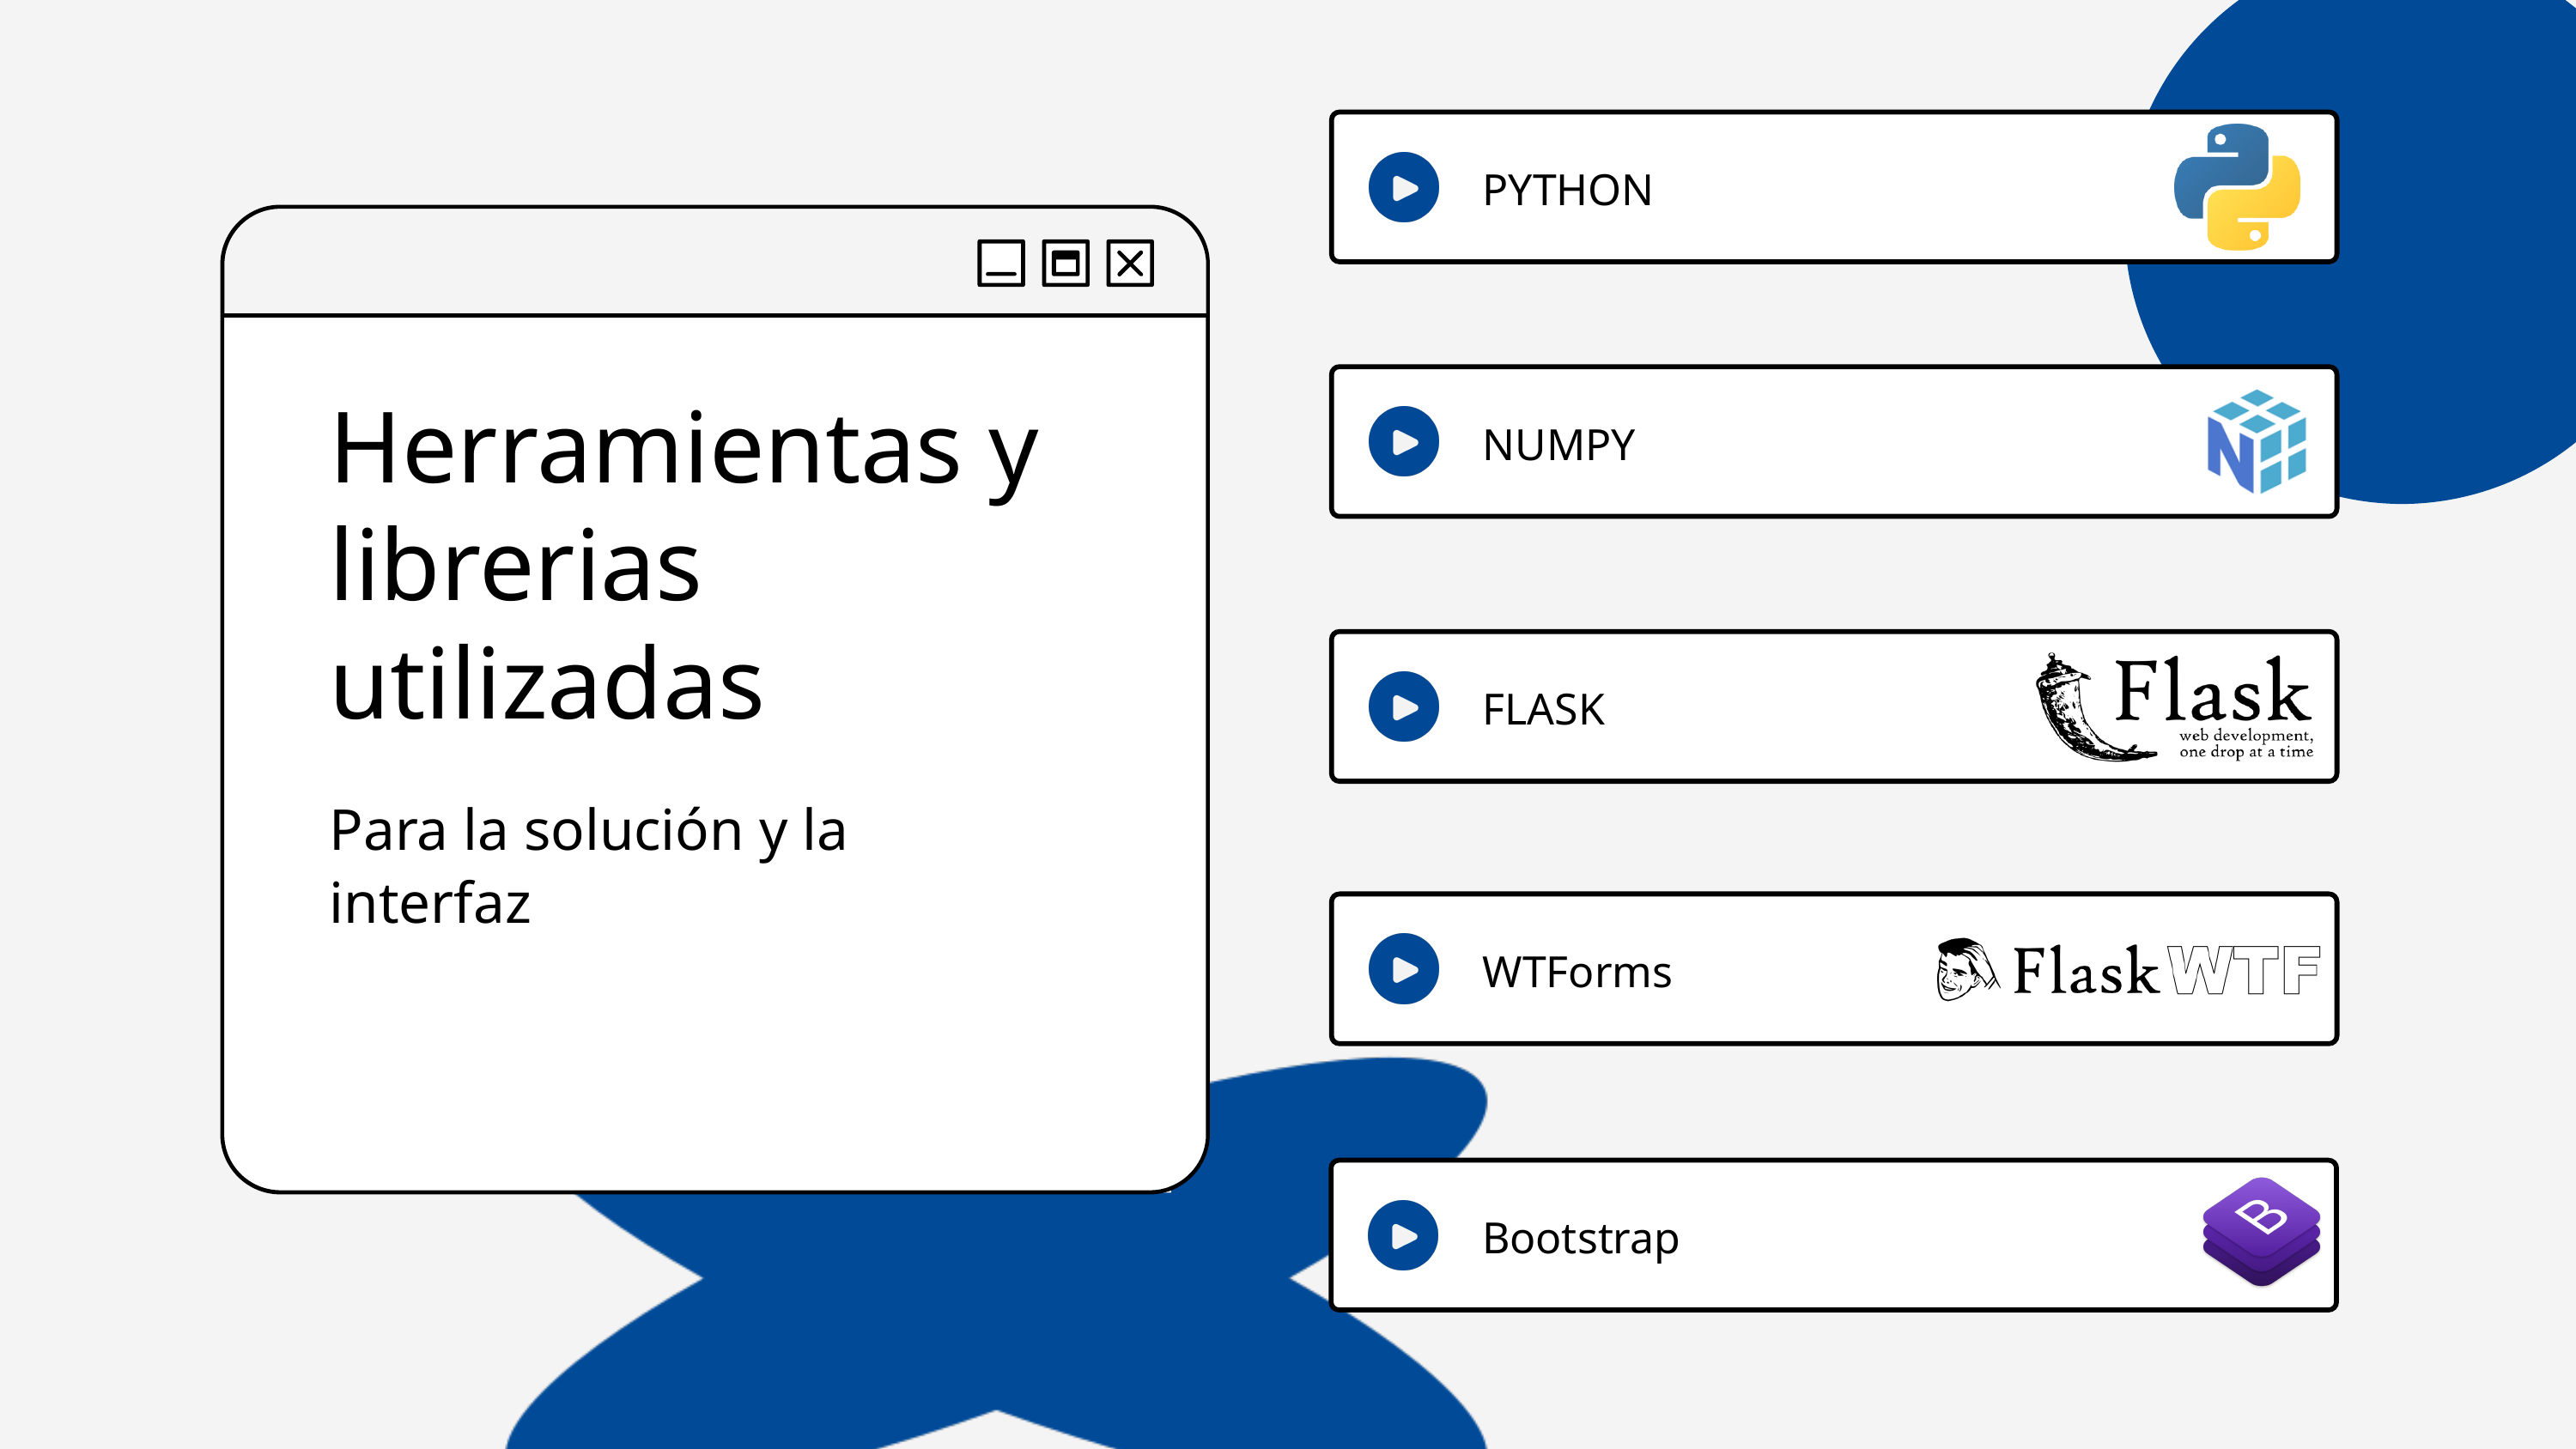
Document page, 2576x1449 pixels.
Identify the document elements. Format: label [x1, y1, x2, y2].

picture [2027, 649, 2321, 764]
text_box [1328, 1157, 2340, 1313]
text_box [220, 204, 1211, 1195]
text_box [329, 384, 1102, 940]
text_box [2123, 0, 2576, 505]
text_box [1328, 628, 2340, 785]
text_box [1328, 363, 2340, 519]
picture [2173, 124, 2300, 251]
picture [1923, 929, 2340, 1009]
picture [2193, 1174, 2331, 1290]
text_box [1328, 891, 2340, 1046]
picture [2193, 378, 2321, 505]
text_box [1328, 109, 2340, 265]
picture [463, 1039, 1531, 1449]
